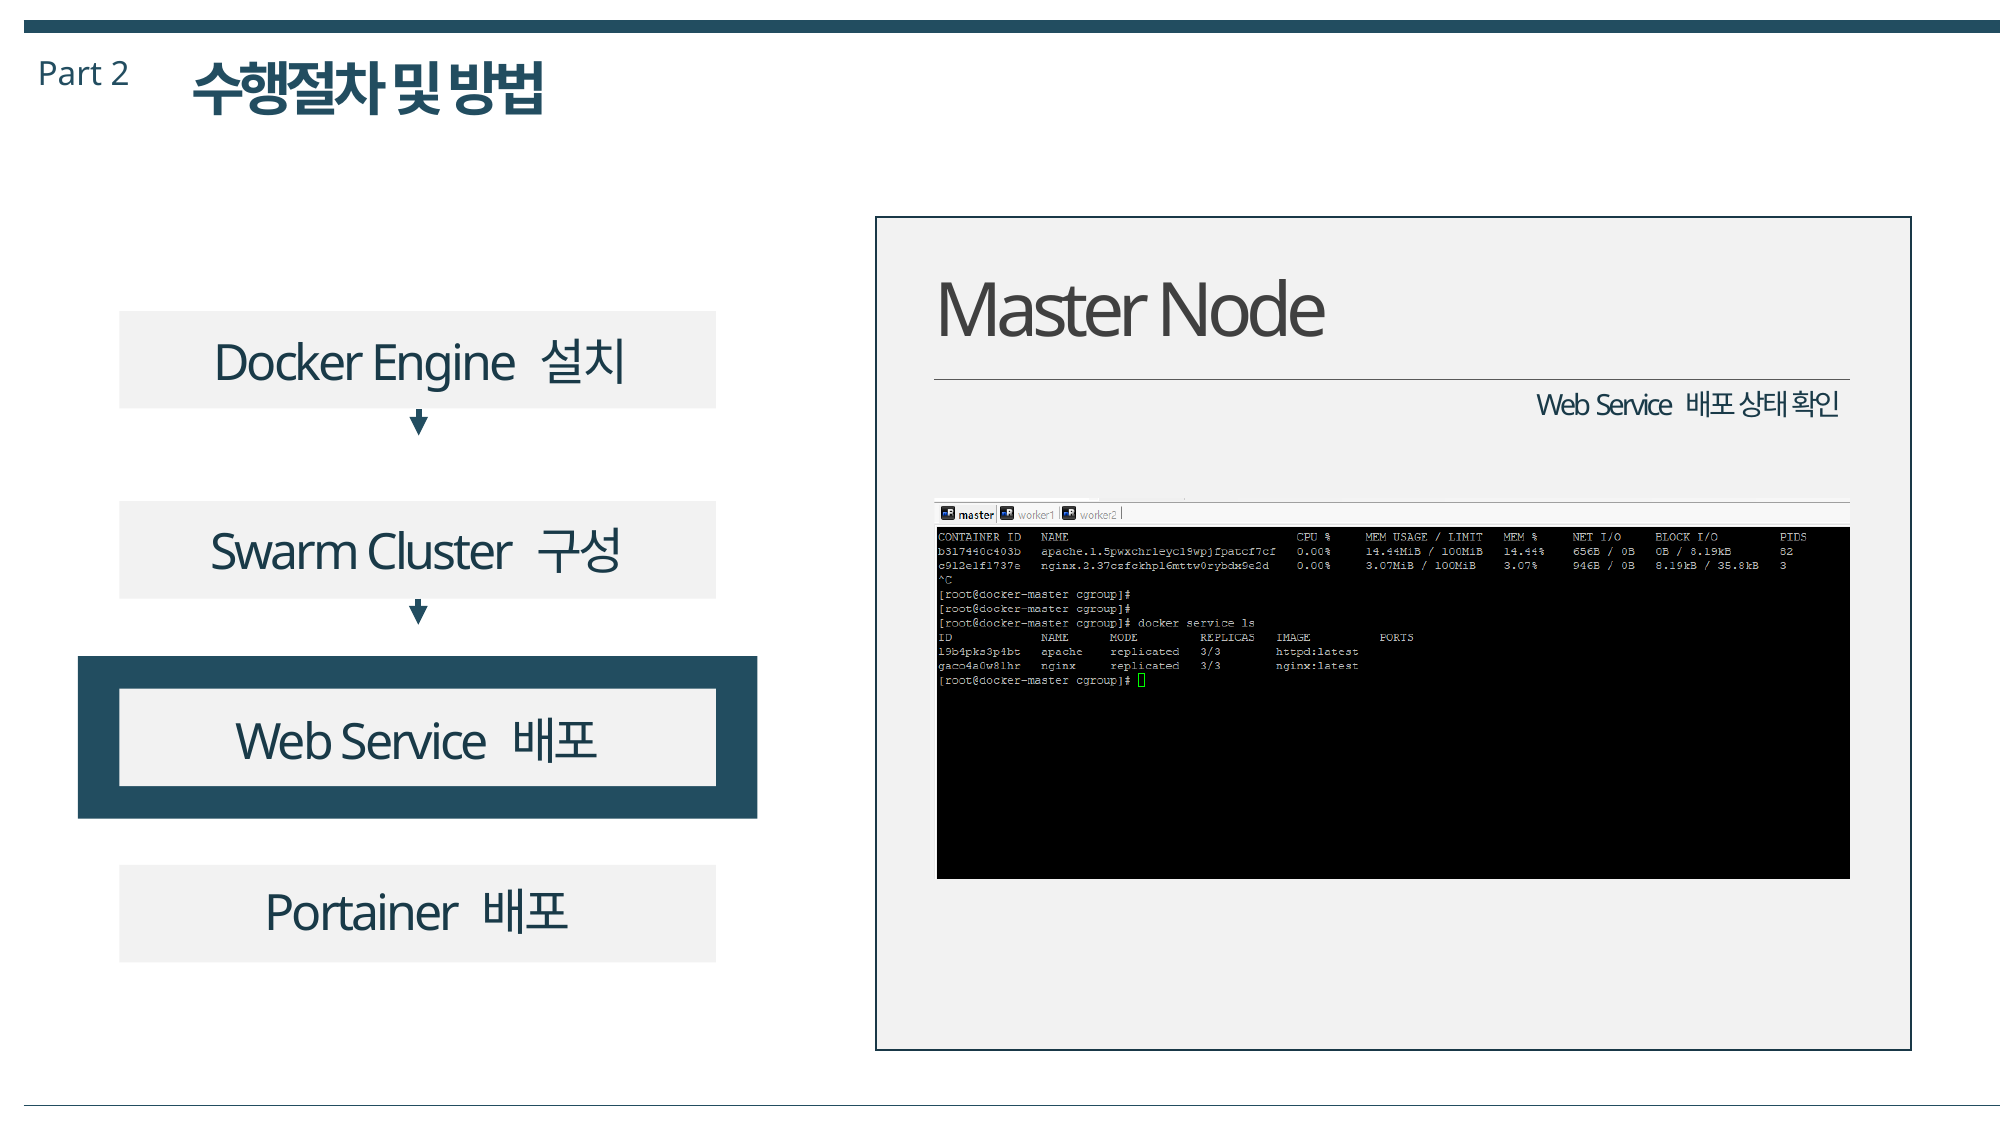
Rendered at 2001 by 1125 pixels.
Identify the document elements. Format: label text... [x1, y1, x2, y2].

picture [934, 498, 1850, 879]
text_box [118, 310, 717, 410]
text_box [77, 655, 758, 820]
text_box Portainer 배포 [249, 873, 586, 948]
text_box Docker Engine 설치 [198, 323, 643, 398]
text_box Swarm Cluster 구성 [195, 512, 640, 587]
text_box [875, 216, 1912, 1051]
text_box [118, 500, 717, 600]
text_box 수행절차 및 방법 [176, 44, 563, 130]
text_box Master Node [919, 253, 1344, 359]
text_box Web Service 배포 상태 확인 [1521, 379, 1857, 429]
text_box [118, 864, 717, 963]
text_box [119, 688, 717, 814]
text_box Part 2 [22, 44, 145, 100]
